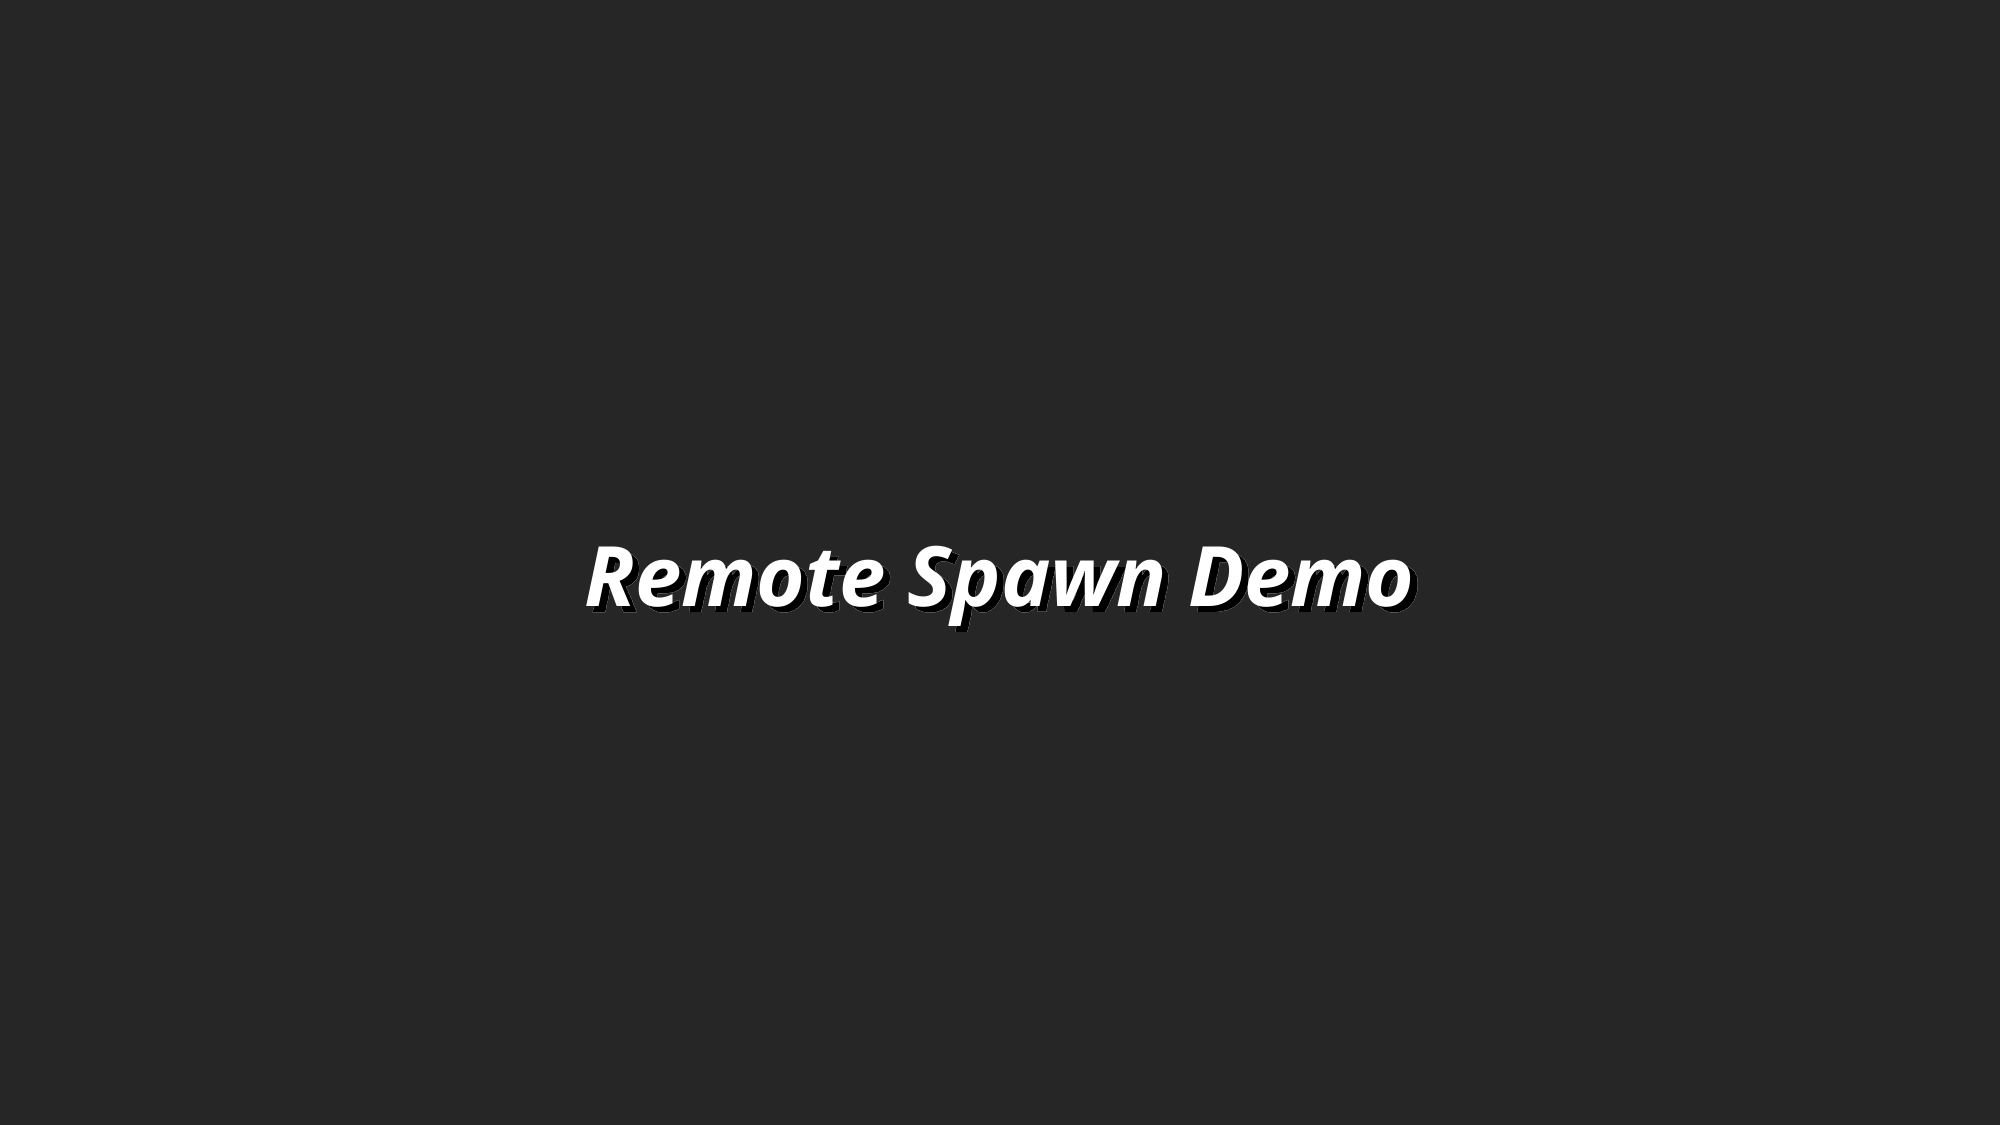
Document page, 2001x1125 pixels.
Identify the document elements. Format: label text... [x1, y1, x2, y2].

text_box Remote Spawn Demo [137, 515, 1863, 631]
